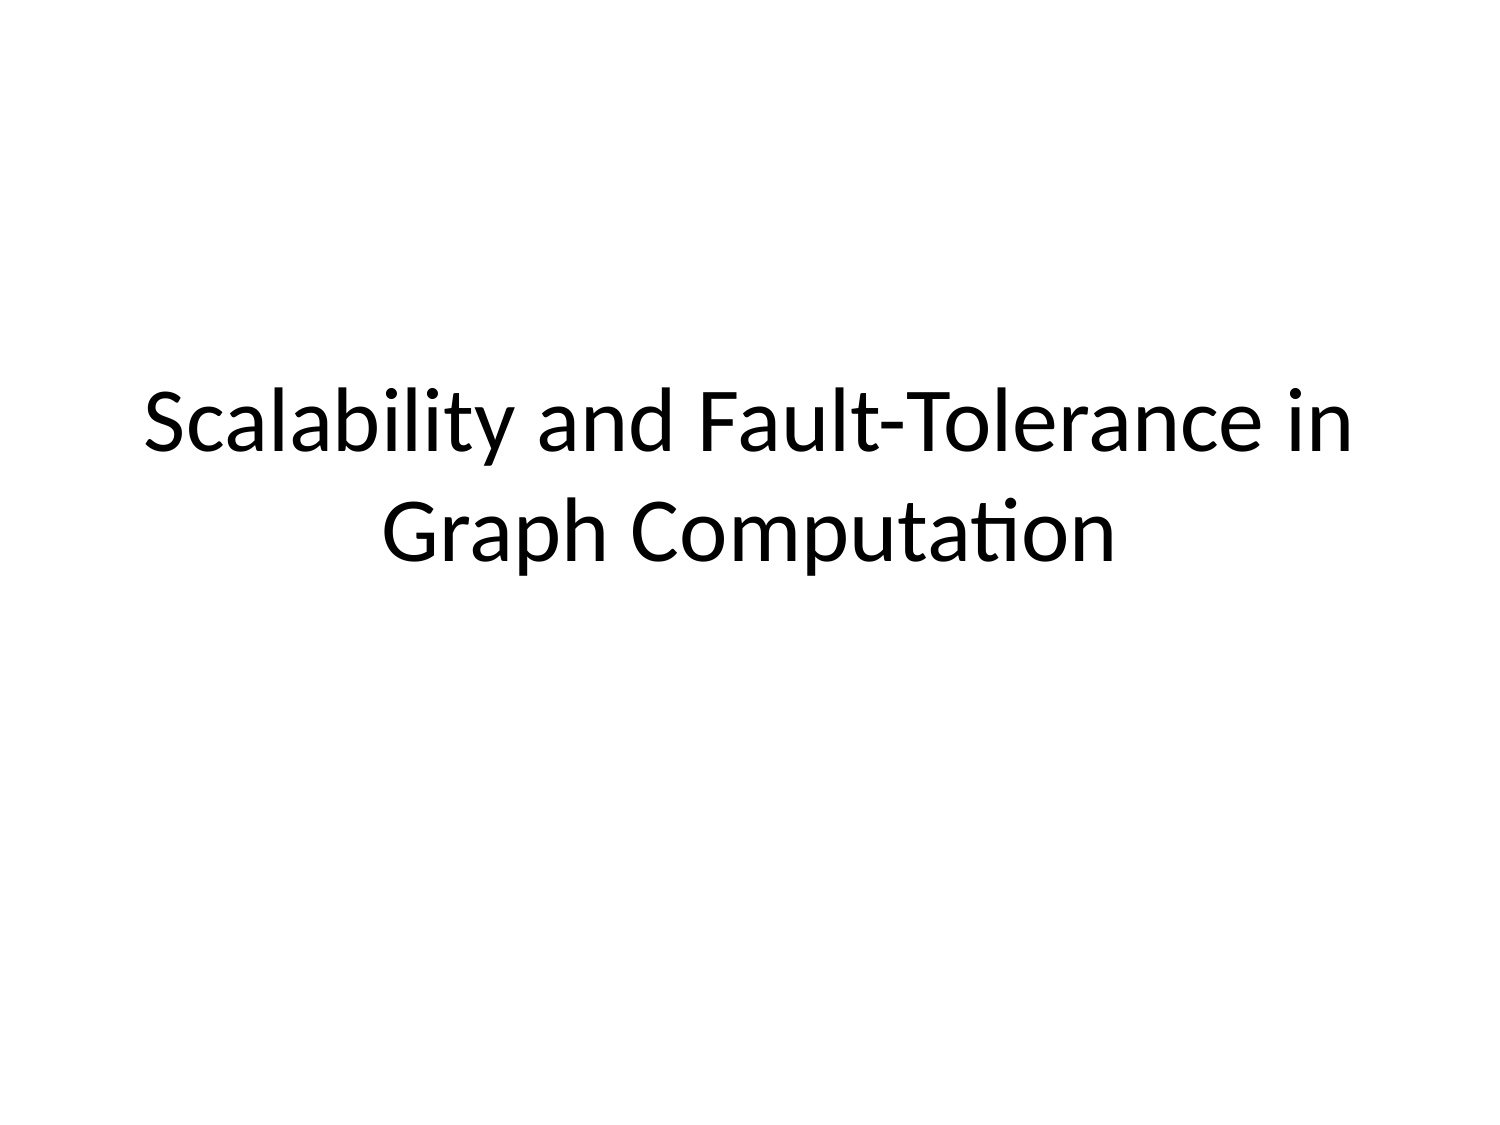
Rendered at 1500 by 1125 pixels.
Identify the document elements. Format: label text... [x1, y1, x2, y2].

title Scalability and Fault-Tolerance in Graph Computation [112, 349, 1388, 591]
